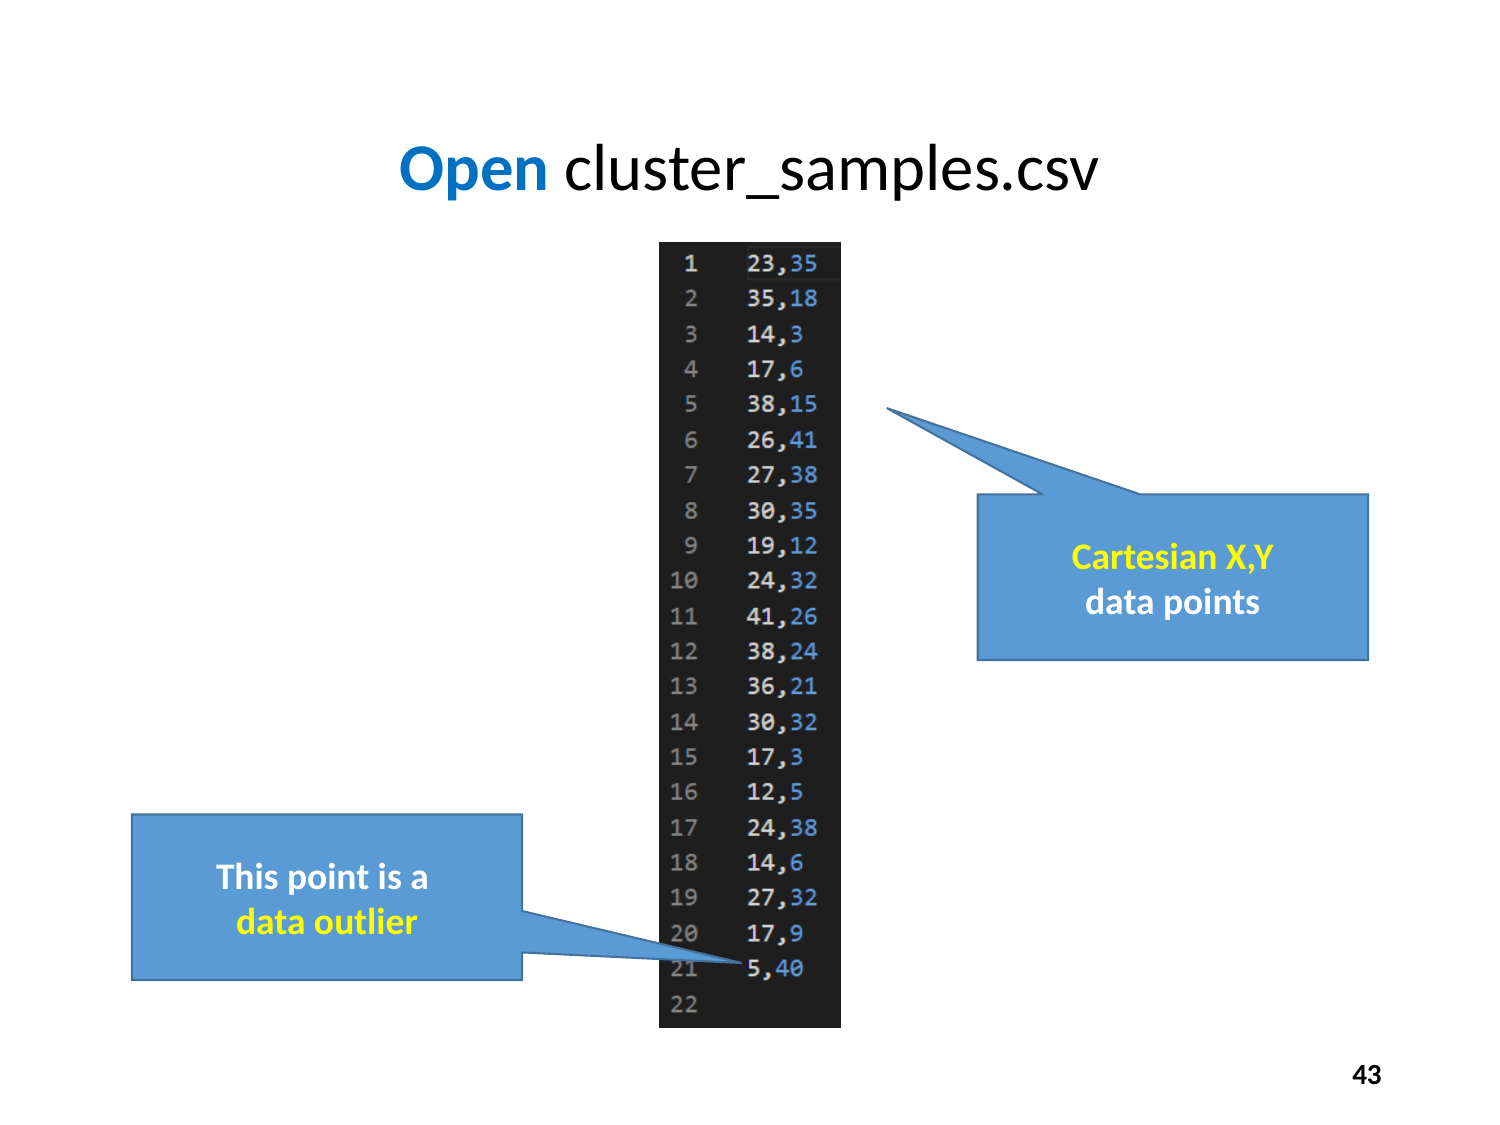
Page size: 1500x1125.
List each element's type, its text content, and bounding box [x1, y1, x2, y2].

title Open cluster_samples.csv [103, 59, 1397, 278]
slide_number 43 [1059, 1042, 1397, 1103]
picture [659, 242, 841, 1028]
text_box Cartesian X,Y data points [886, 407, 1370, 662]
text_box This point is a data outlier [130, 813, 659, 982]
